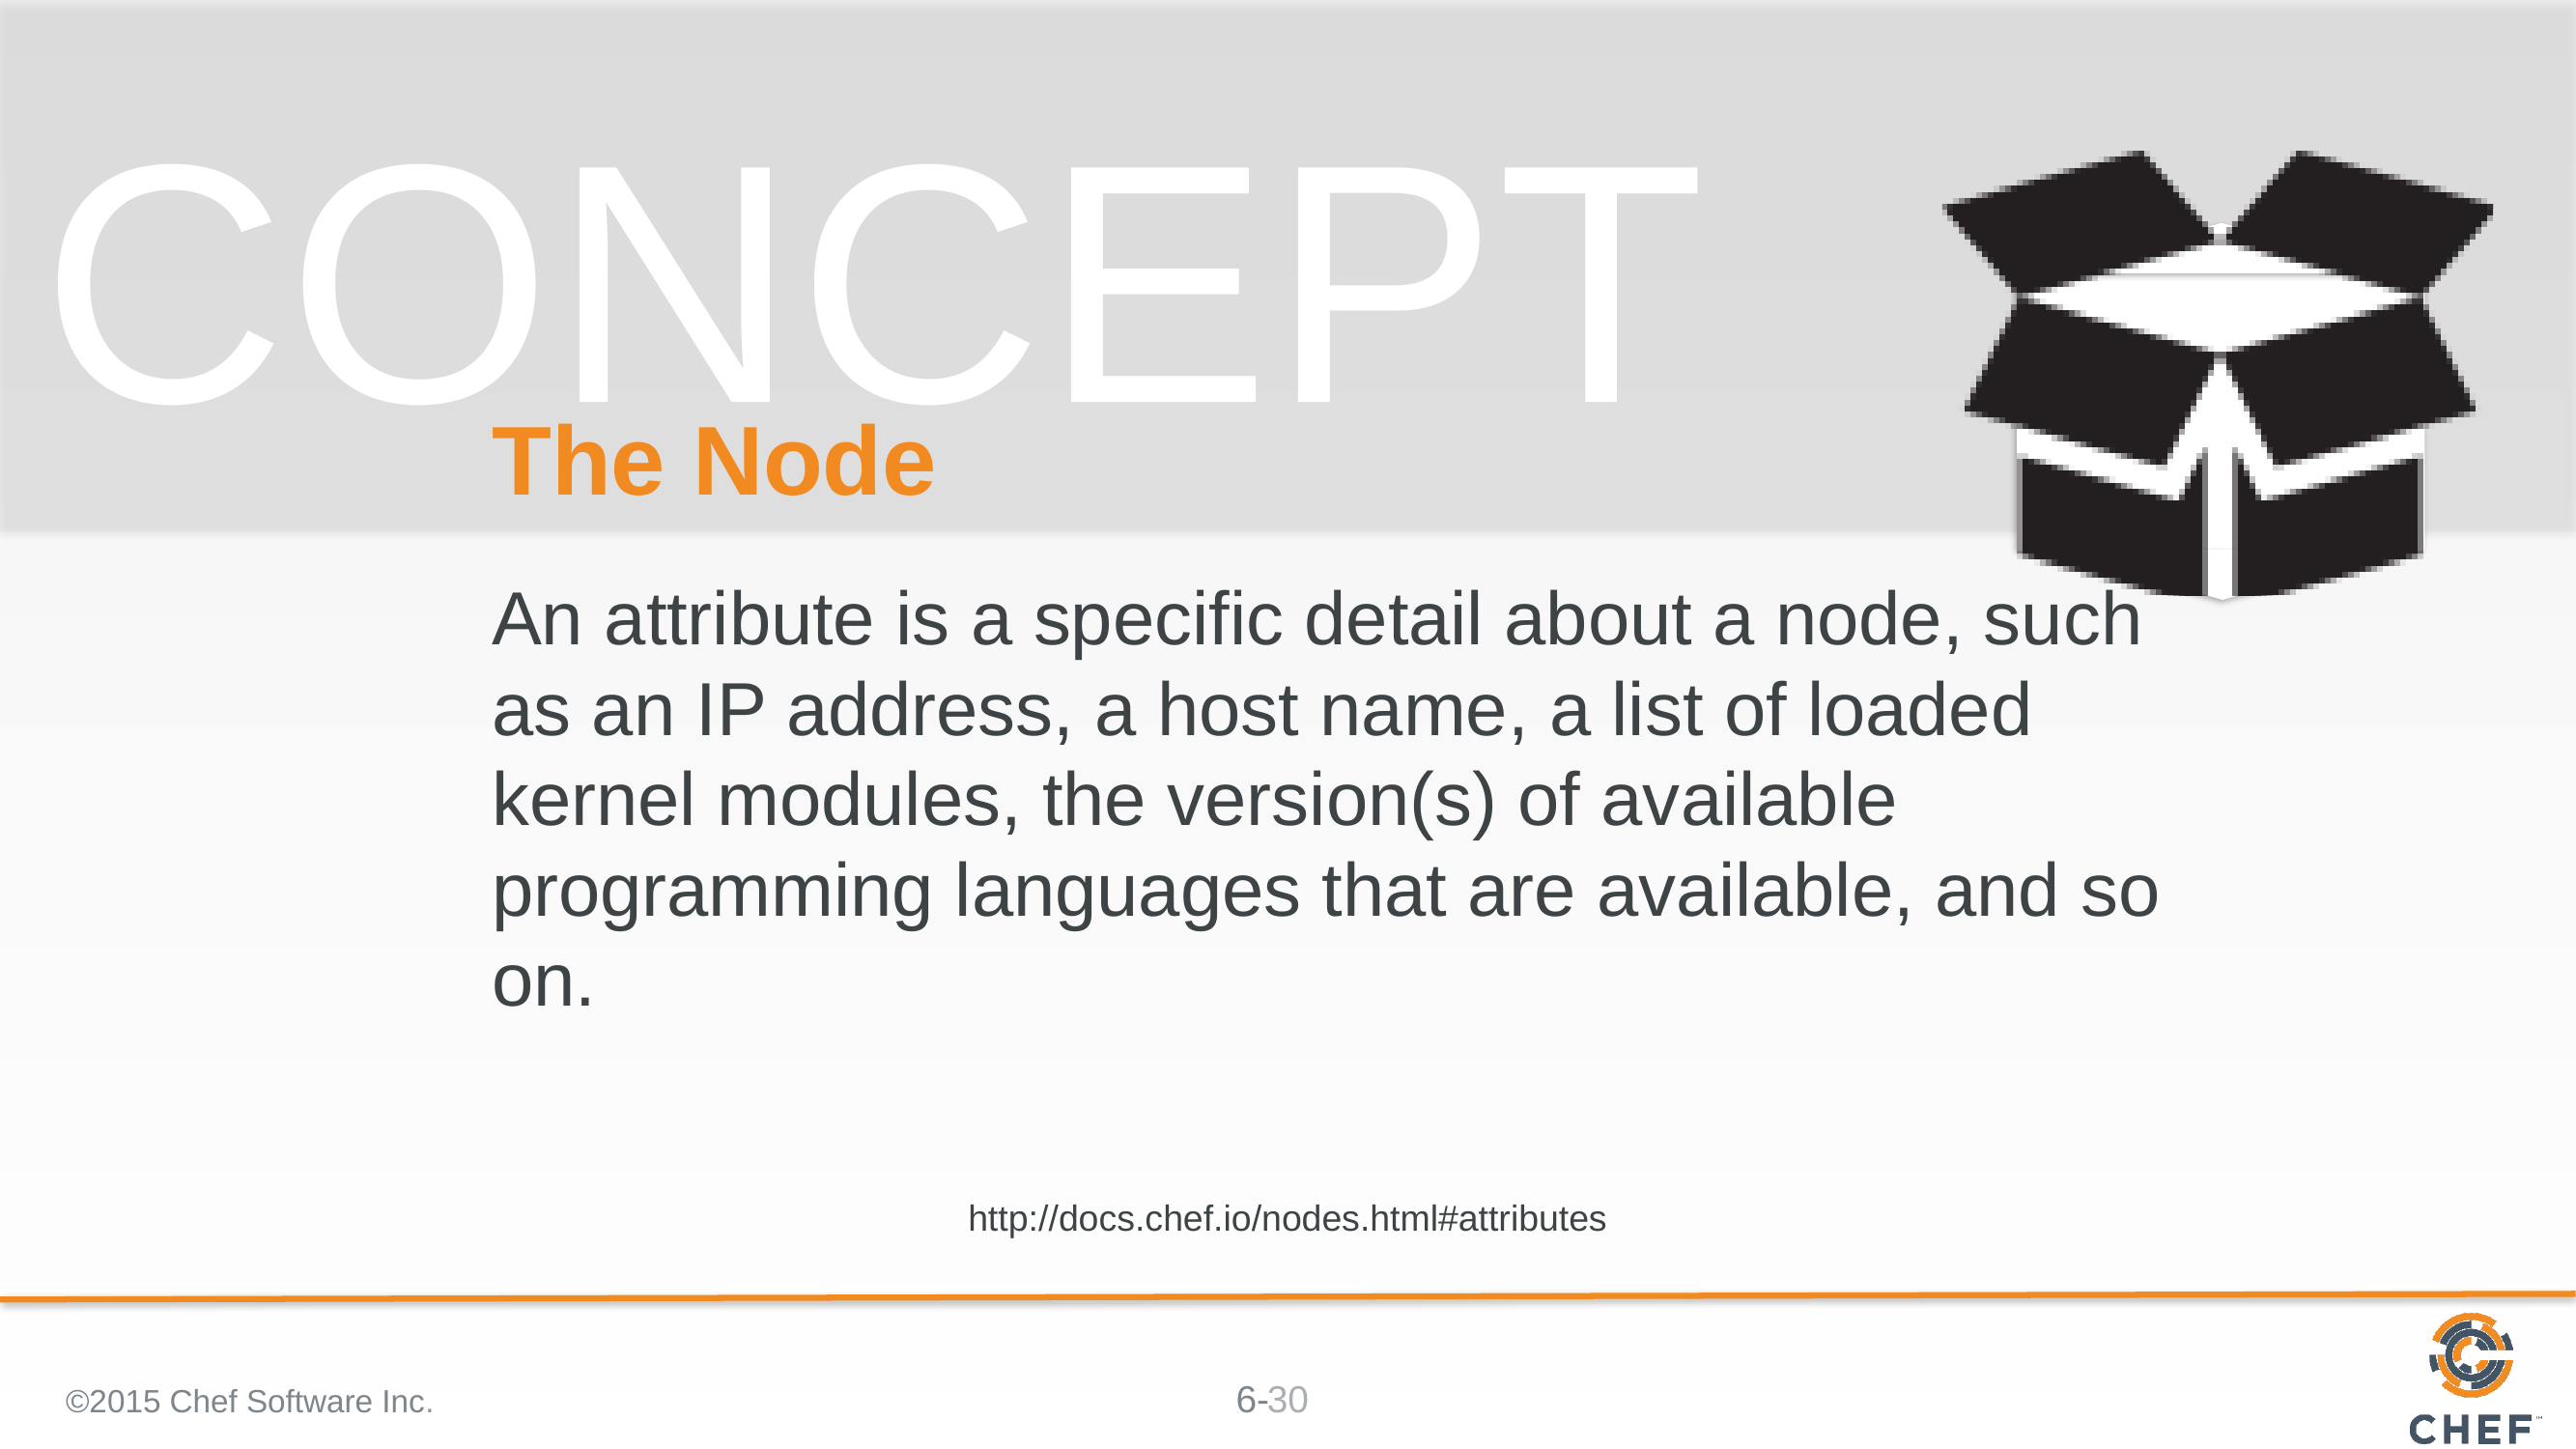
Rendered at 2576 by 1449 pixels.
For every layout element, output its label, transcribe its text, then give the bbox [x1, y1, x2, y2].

slide_number 30 [998, 1359, 1578, 1437]
subtitle An attribute is a specific detail about a node, such as an IP address, a host name, a list of loaded kernel modules, the version(s) of available programming languages that are available, and so on. [477, 555, 2217, 1087]
list http://docs.chef.io/nodes.html#attributes [580, 1175, 1995, 1259]
title The Node [477, 395, 2217, 531]
footer ©2015 Chef Software Inc. [51, 1359, 952, 1440]
picture [2399, 1297, 2550, 1449]
